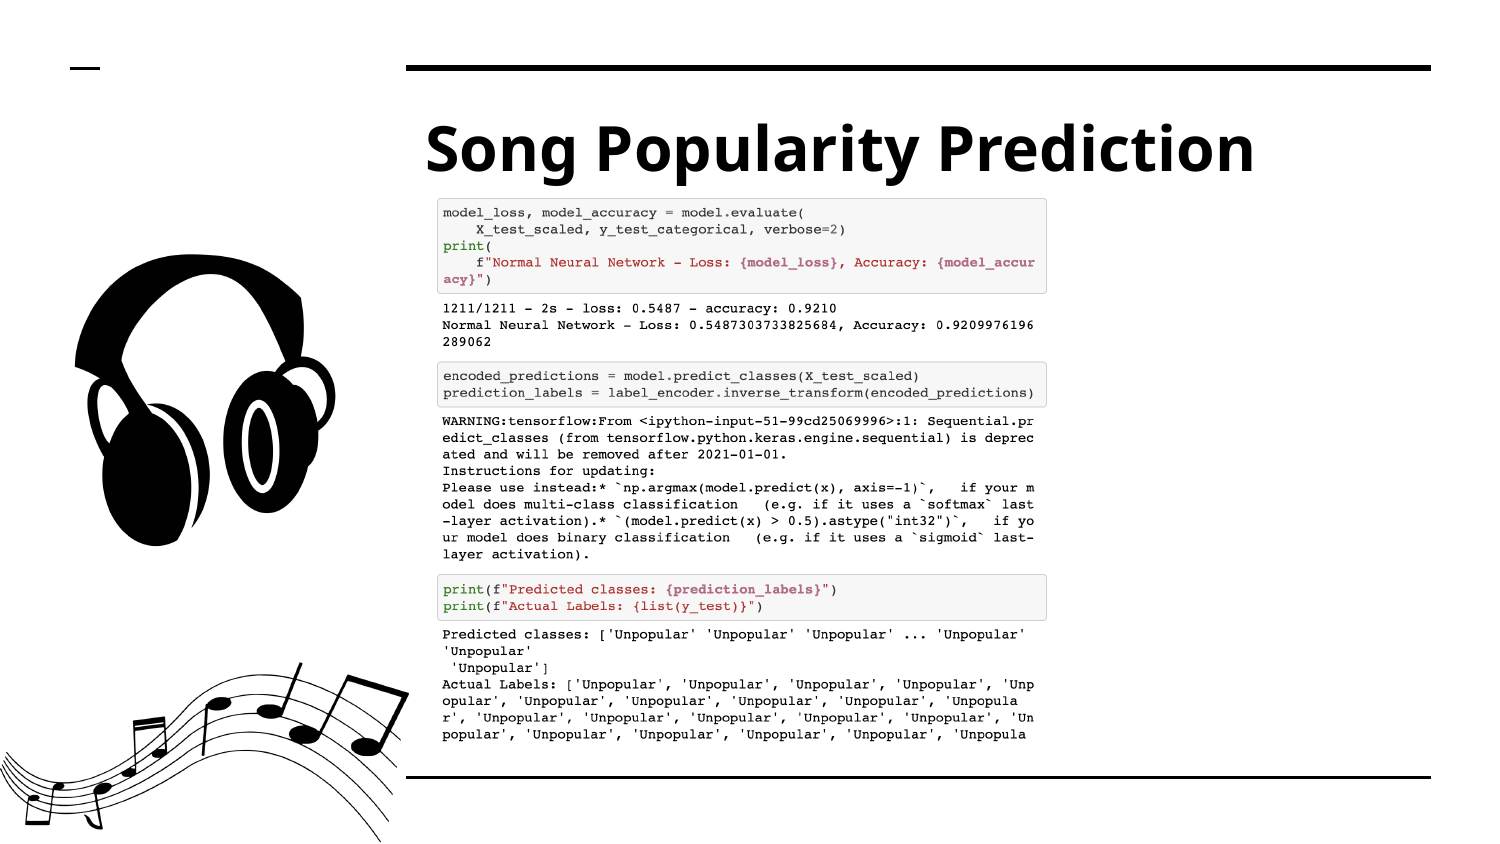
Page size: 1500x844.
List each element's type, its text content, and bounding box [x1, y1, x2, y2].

title Song Popularity Prediction [393, 94, 1431, 199]
picture [0, 659, 409, 844]
picture [430, 188, 1076, 744]
picture [53, 248, 357, 552]
